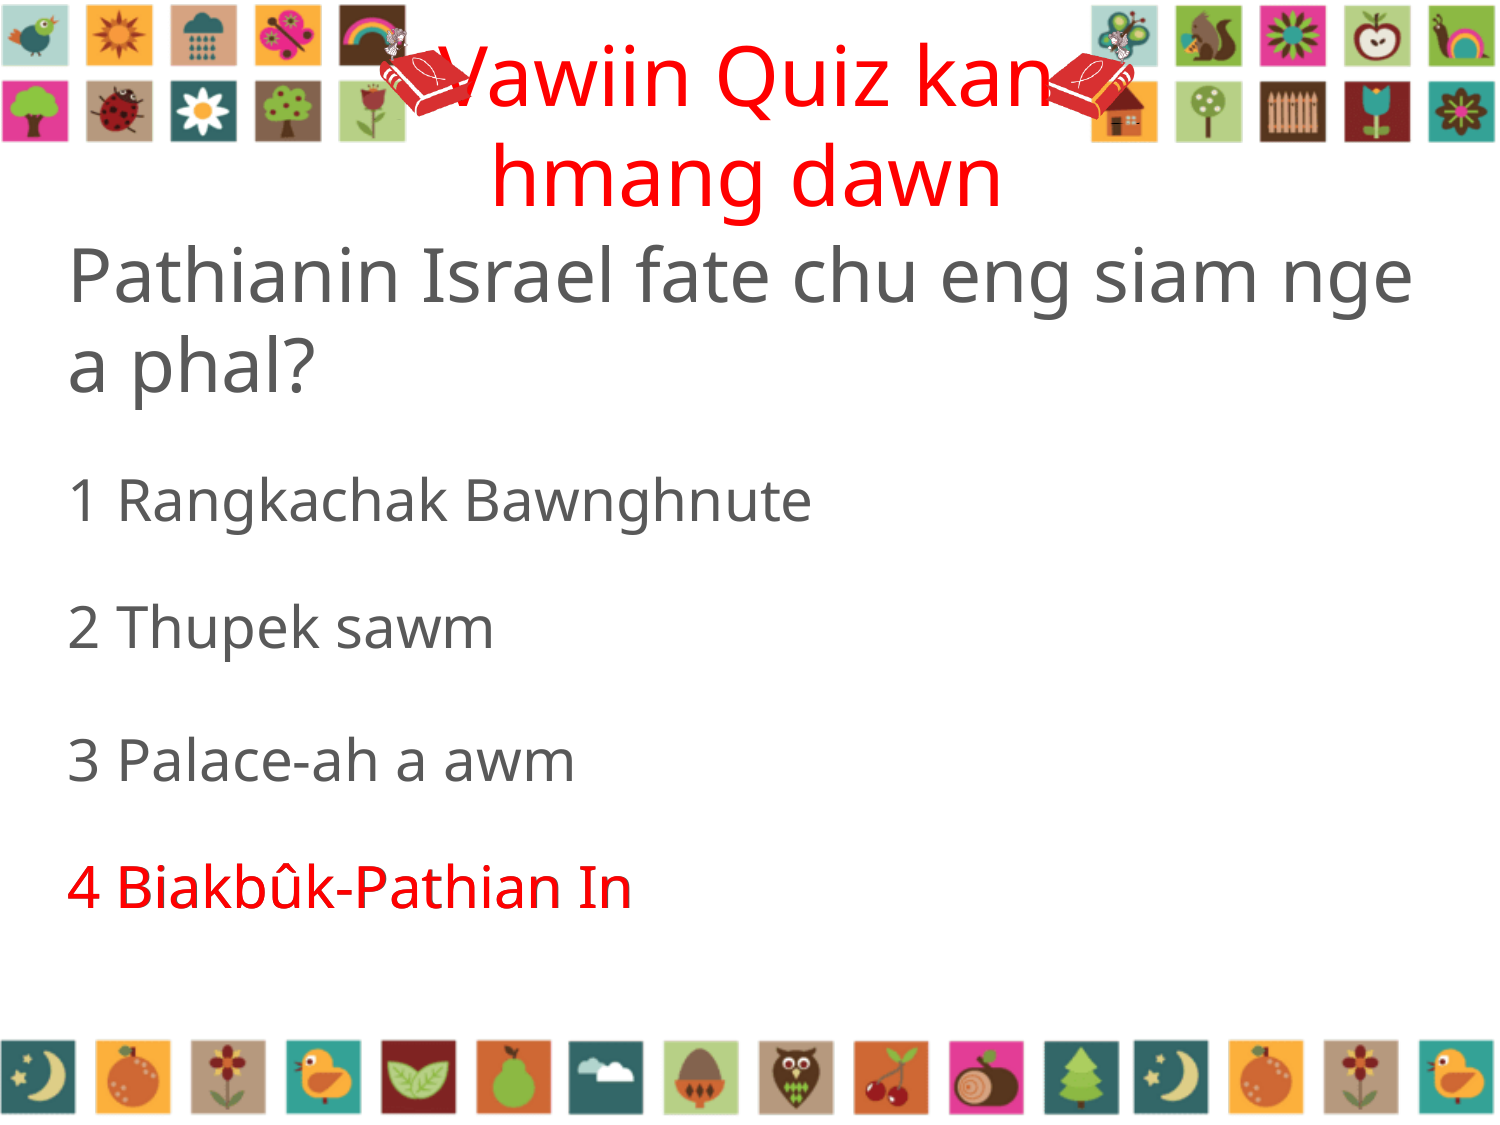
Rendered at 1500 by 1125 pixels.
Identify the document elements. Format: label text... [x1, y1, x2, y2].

text_box 1 Rangkachak Bawnghnute [53, 456, 1436, 541]
text_box Vawiin Quiz kan hmang dawn [414, 16, 1080, 219]
picture [0, 3, 505, 150]
text_box 2 Thupek sawm [53, 582, 1436, 668]
text_box Pathianin Israel fate chu eng siam nge a phal? [53, 219, 1436, 415]
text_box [0, 1028, 1500, 1118]
text_box 4 Biakbûk-Pathian In [52, 842, 1482, 928]
picture [1012, 3, 1500, 150]
text_box 3 Palace-ah a awm [53, 716, 1483, 801]
